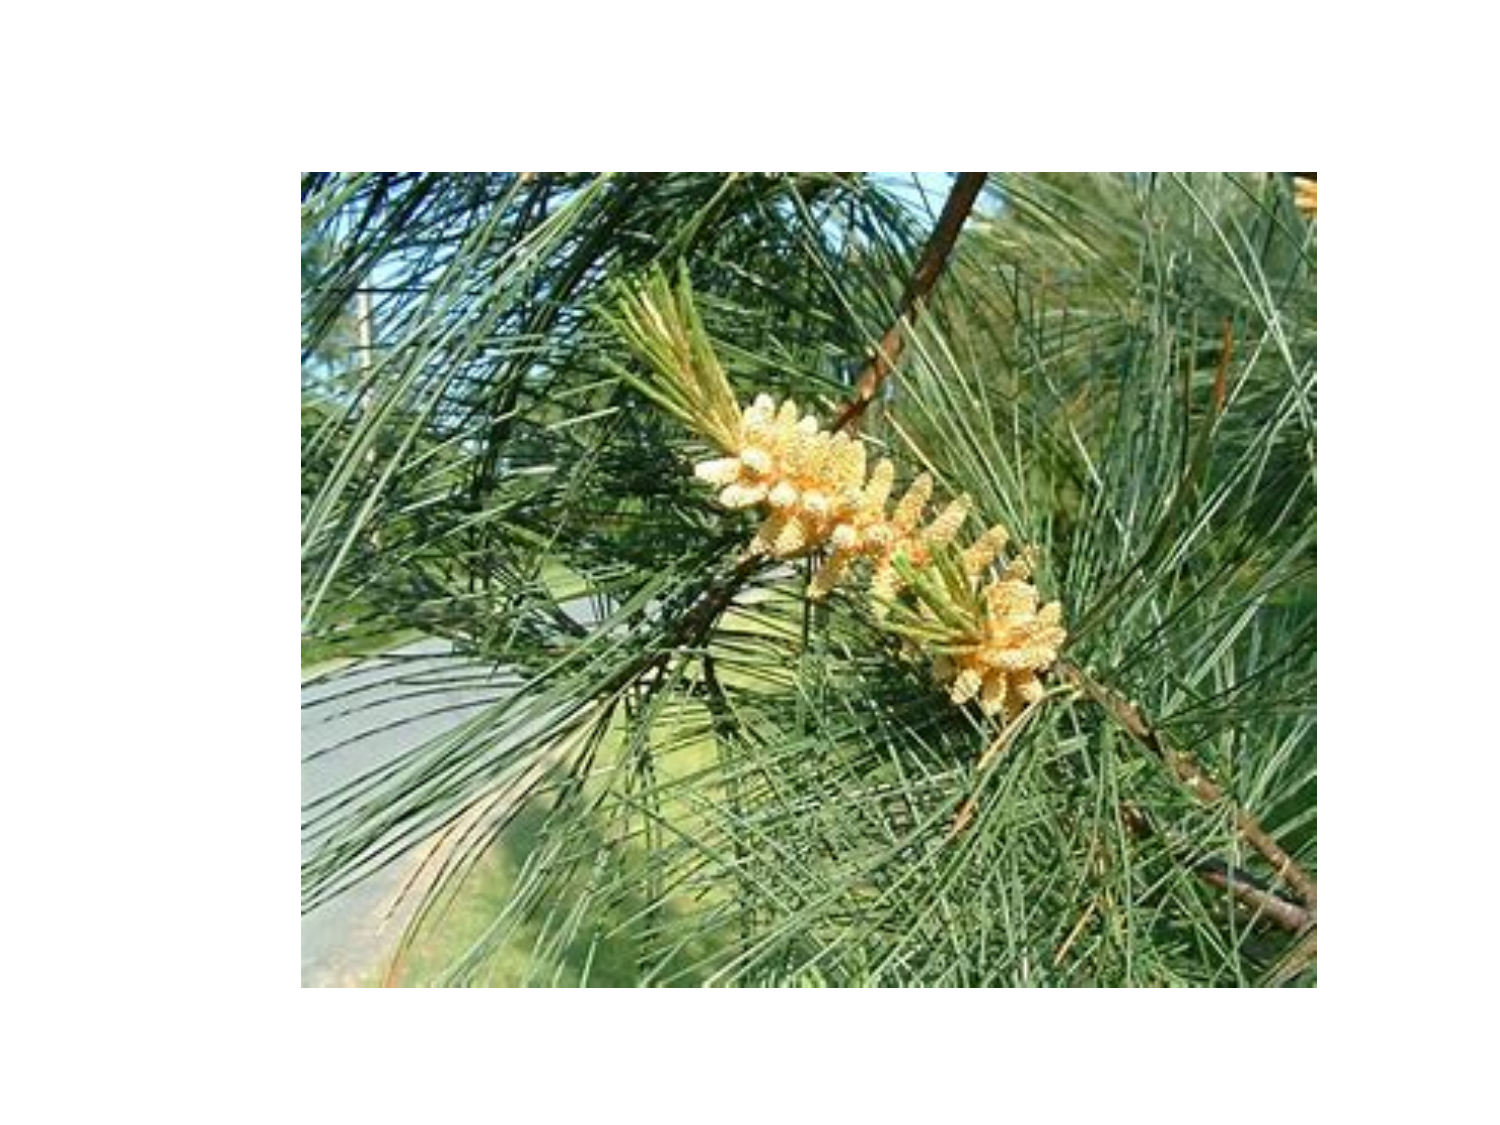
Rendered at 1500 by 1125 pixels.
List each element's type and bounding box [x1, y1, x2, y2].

picture [300, 172, 1318, 988]
